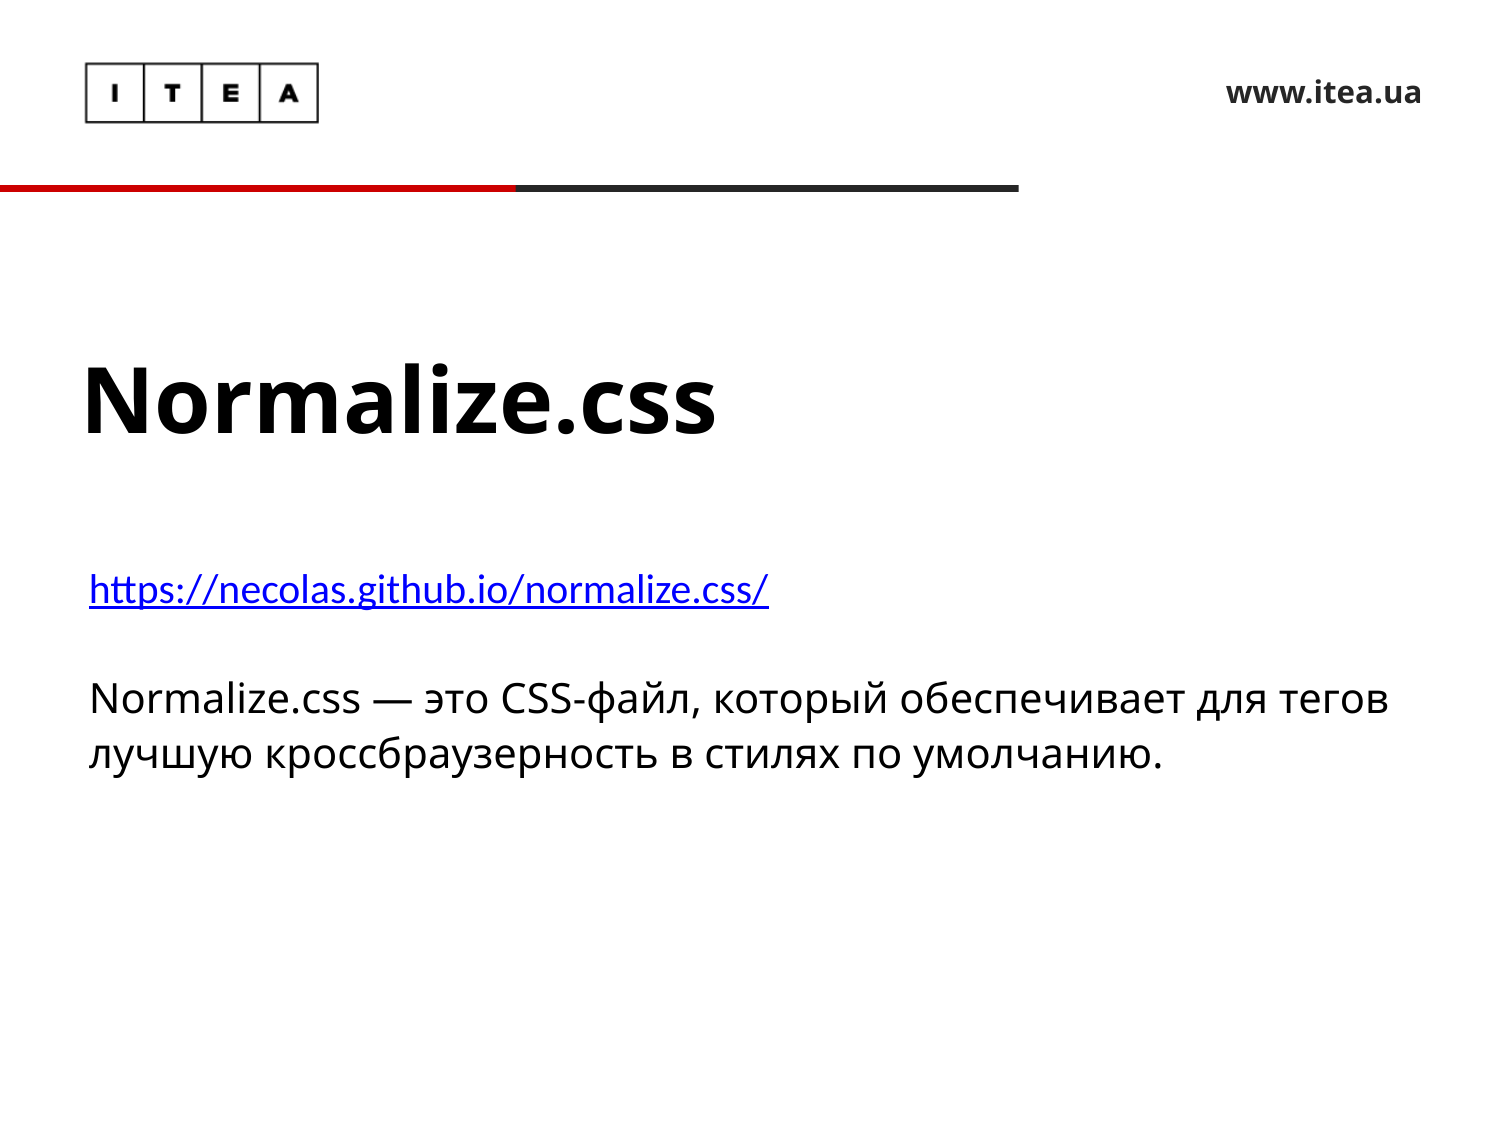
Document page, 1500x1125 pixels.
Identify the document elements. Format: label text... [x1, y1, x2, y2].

text_box [516, 185, 1019, 192]
picture [57, 49, 344, 133]
title Normalize.css [65, 323, 1425, 421]
list https://necolas.github.io/normalize.css/ Normalize.css — это CSS-файл, который обеспечивает для тегов лучшую кроссбраузерность в стилях по умолчанию. [74, 549, 1416, 1036]
text_box www.itea.ua [1172, 66, 1477, 115]
text_box [0, 185, 516, 192]
